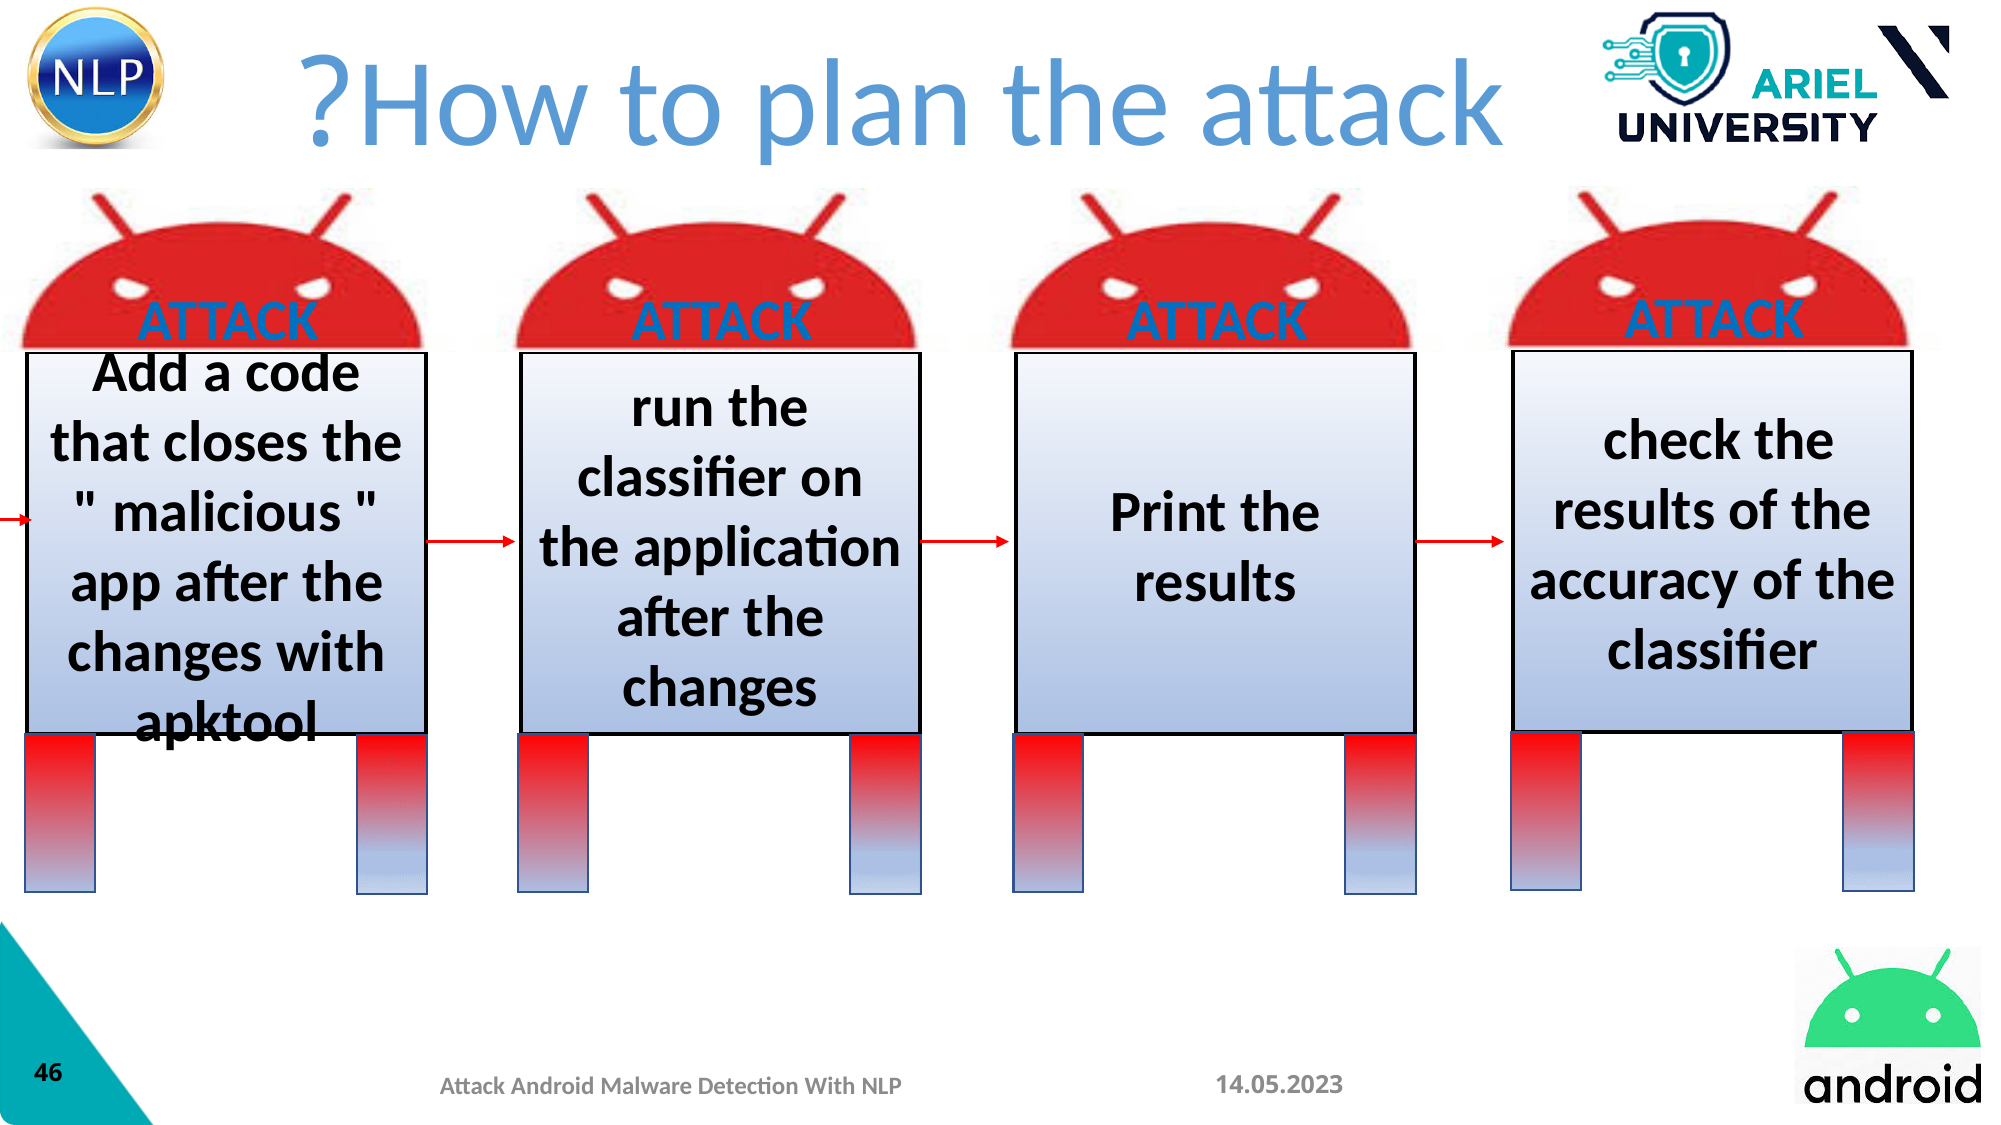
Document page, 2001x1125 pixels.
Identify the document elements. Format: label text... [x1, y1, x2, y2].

picture [968, 188, 1446, 352]
text_box check the results of the accuracy of the classifier [1512, 350, 1913, 733]
picture [849, 734, 922, 895]
picture [1794, 947, 1981, 1104]
text_box Print the results [1015, 352, 1416, 735]
text_box [517, 733, 589, 893]
text_box [1012, 733, 1084, 893]
picture [0, 912, 173, 1125]
text_box Add a code that closes the " malicious " app after the changes with apktool [26, 352, 427, 735]
text_box ATTACK [1083, 352, 1324, 360]
picture [473, 188, 951, 352]
picture [1465, 186, 1943, 350]
text_box [1510, 731, 1582, 891]
text_box [24, 733, 96, 893]
picture [1842, 731, 1915, 893]
text_box How to plan the attack? [264, 12, 1534, 178]
picture [19, 0, 172, 150]
text_box ATTACK [94, 352, 335, 360]
picture [0, 188, 457, 352]
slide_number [908, 1053, 1359, 1114]
text_box run the classifier on the application after the changes [520, 352, 921, 735]
footer Attack Android Malware Detection With NLP [333, 1054, 1009, 1115]
picture [356, 734, 429, 895]
text_box ATTACK [588, 352, 828, 360]
picture [1344, 734, 1417, 895]
text_box ATTACK [1580, 350, 1821, 358]
picture [1597, 11, 1954, 150]
